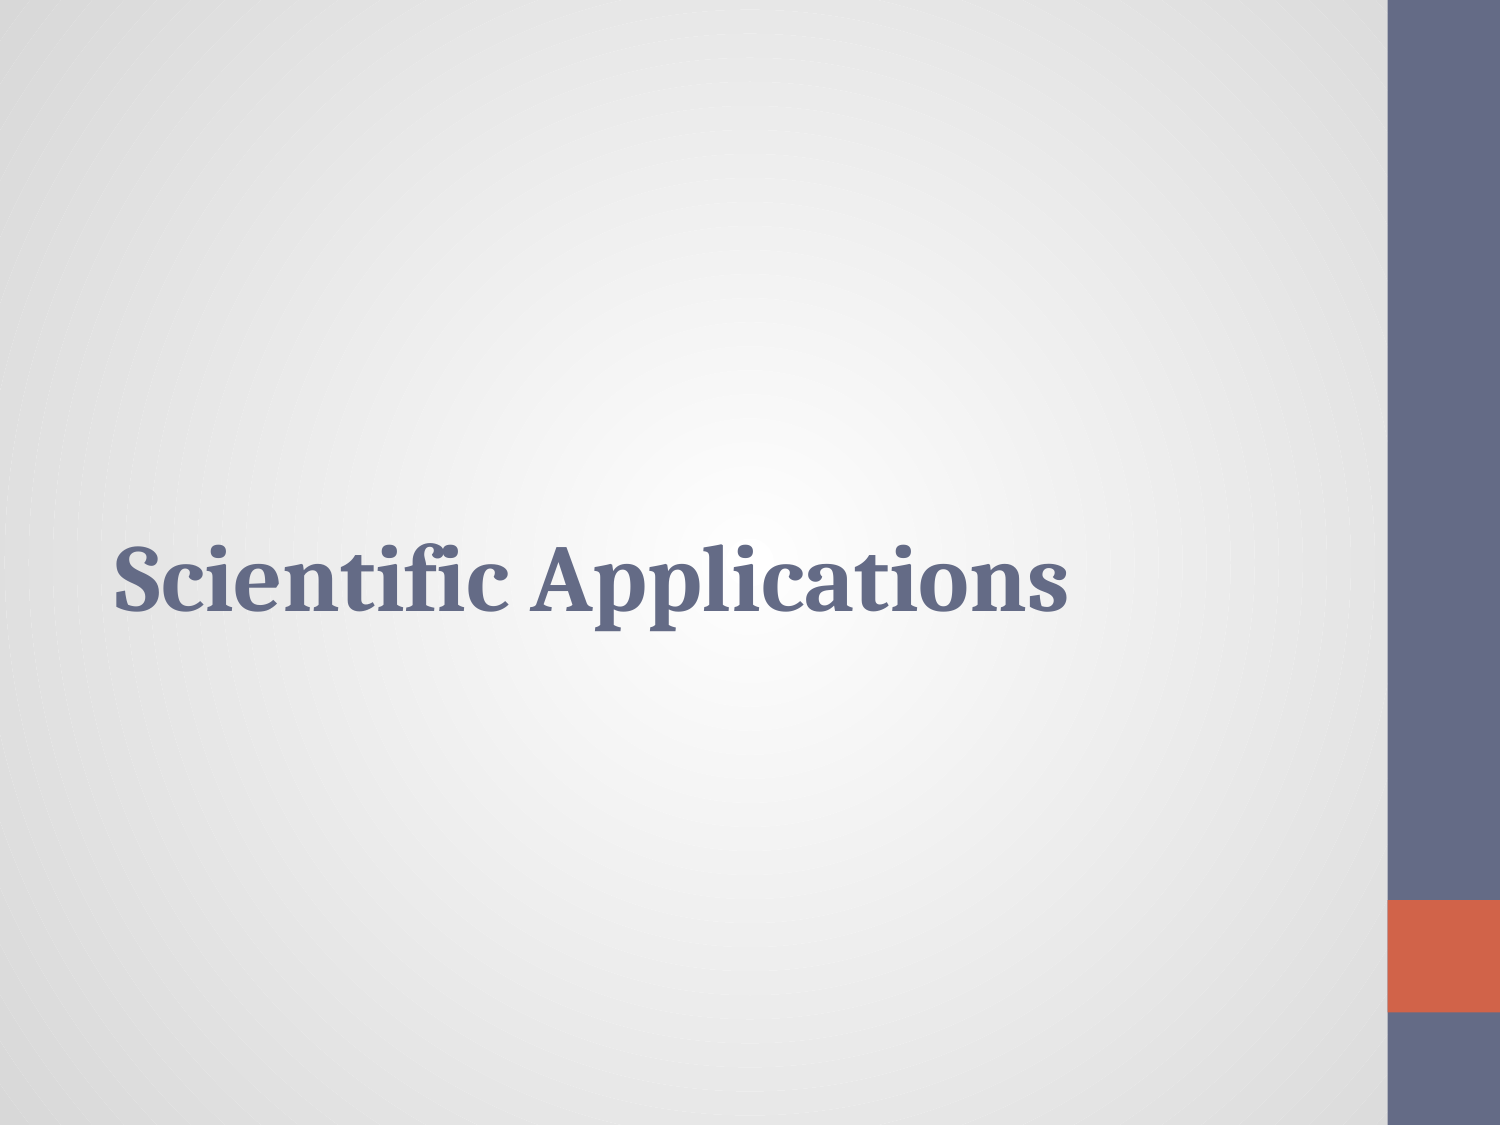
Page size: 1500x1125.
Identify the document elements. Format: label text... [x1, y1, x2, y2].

title Scientific Applications [100, 479, 1351, 668]
